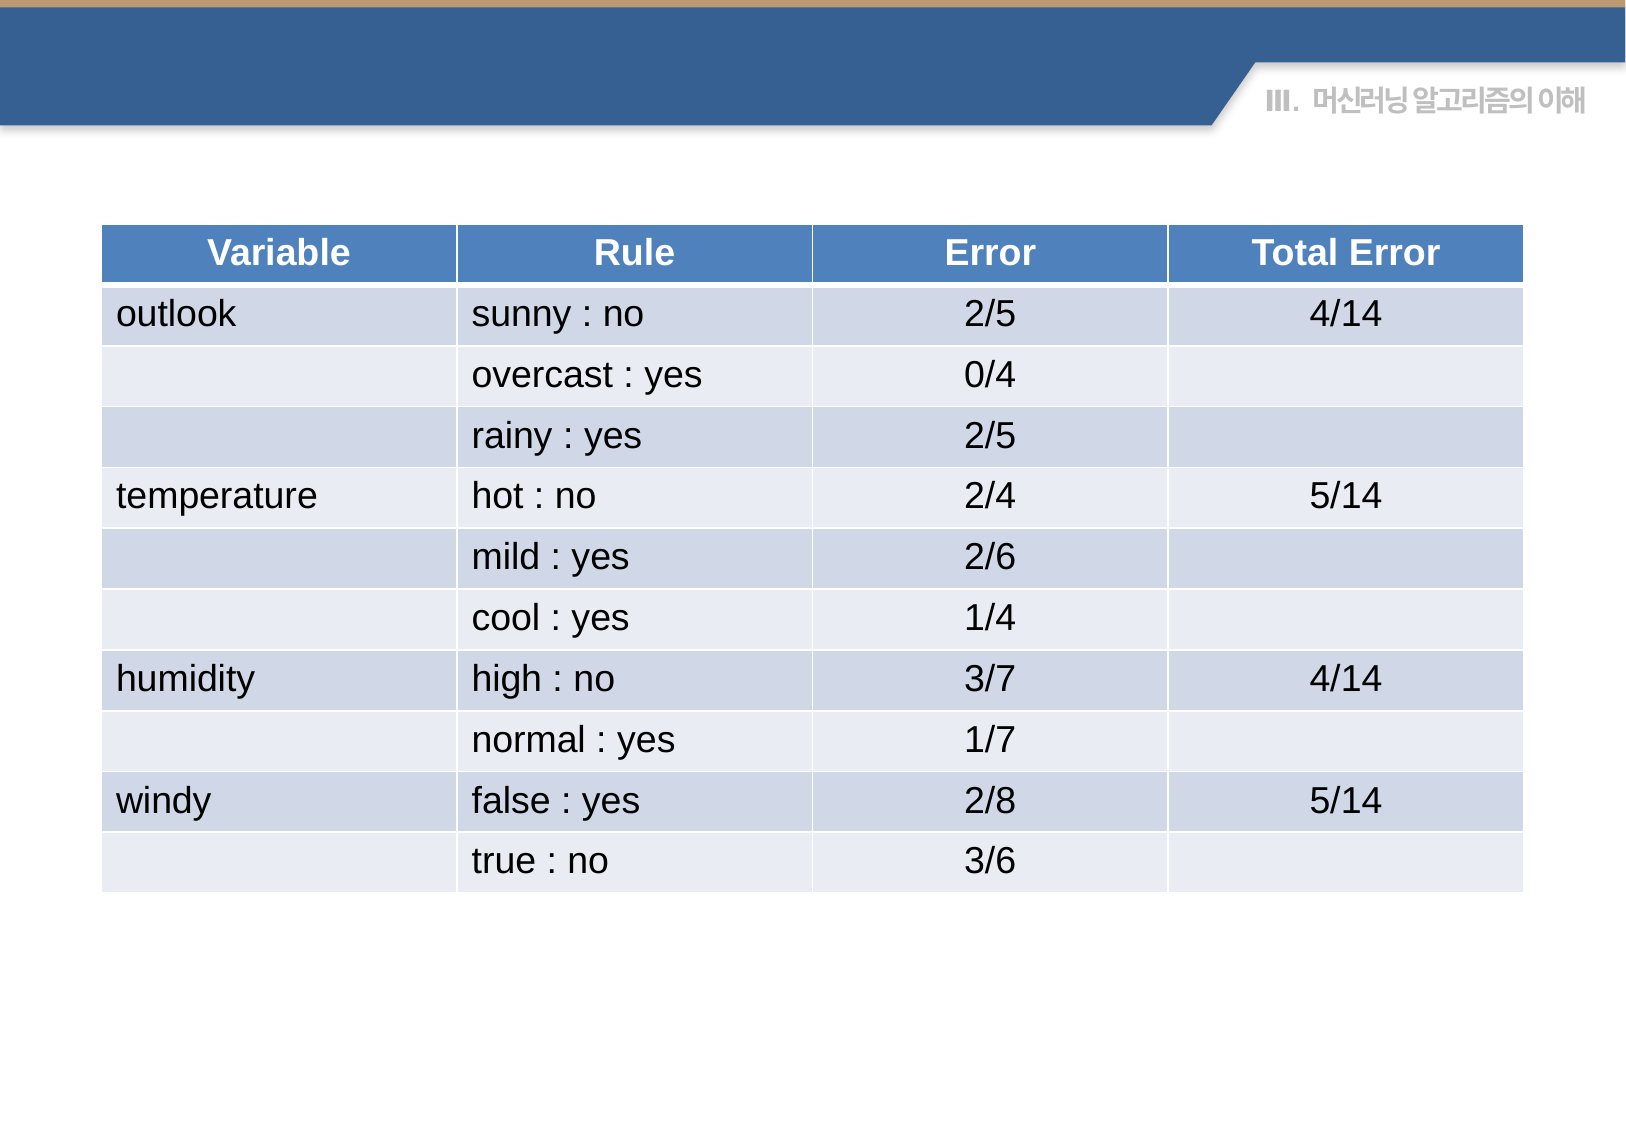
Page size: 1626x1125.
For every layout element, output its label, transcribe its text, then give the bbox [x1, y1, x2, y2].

table_cell 2/8 [813, 772, 1167, 831]
table_cell 0/4 [813, 347, 1167, 406]
table_header Rule [458, 225, 812, 282]
table_cell [1169, 529, 1523, 588]
table_cell 5/14 [1169, 468, 1523, 527]
text_box 규칙에 의한 추론 [50, 36, 1297, 100]
table_cell true : no [458, 833, 812, 892]
table_cell high : no [458, 651, 812, 710]
table_cell humidity [102, 651, 456, 710]
table_cell [1169, 833, 1523, 892]
table_cell 4/14 [1169, 651, 1523, 710]
table_header Total Error [1169, 225, 1523, 282]
table_header Error [813, 225, 1167, 282]
table_cell 2/5 [813, 407, 1167, 467]
table_cell [102, 407, 456, 467]
table_cell [102, 590, 456, 649]
table_cell 1/7 [813, 712, 1167, 771]
table_cell sunny : no [458, 288, 812, 345]
table_cell false : yes [458, 772, 812, 831]
table_cell normal : yes [458, 712, 812, 771]
table_cell [1169, 590, 1523, 649]
table_cell [1169, 712, 1523, 771]
table_cell temperature [102, 468, 456, 527]
table_cell 3/6 [813, 833, 1167, 892]
table_cell 4/14 [1169, 288, 1523, 345]
table_cell hot : no [458, 468, 812, 527]
table_cell cool : yes [458, 590, 812, 649]
table_cell 1/4 [813, 590, 1167, 649]
table_cell mild : yes [458, 529, 812, 588]
table_cell [102, 712, 456, 771]
table_cell [1169, 407, 1523, 467]
table_cell 2/6 [813, 529, 1167, 588]
table_cell outlook [102, 288, 456, 345]
table_cell 2/5 [813, 288, 1167, 345]
table_cell 2/4 [813, 468, 1167, 527]
table_cell [102, 529, 456, 588]
table_header Variable [102, 225, 456, 282]
table_cell 5/14 [1169, 772, 1523, 831]
table_cell windy [102, 772, 456, 831]
table_cell [102, 347, 456, 406]
table_cell [102, 833, 456, 892]
table_cell [1169, 347, 1523, 406]
table_cell overcast : yes [458, 347, 812, 406]
table_cell 3/7 [813, 651, 1167, 710]
table_cell rainy : yes [458, 407, 812, 467]
